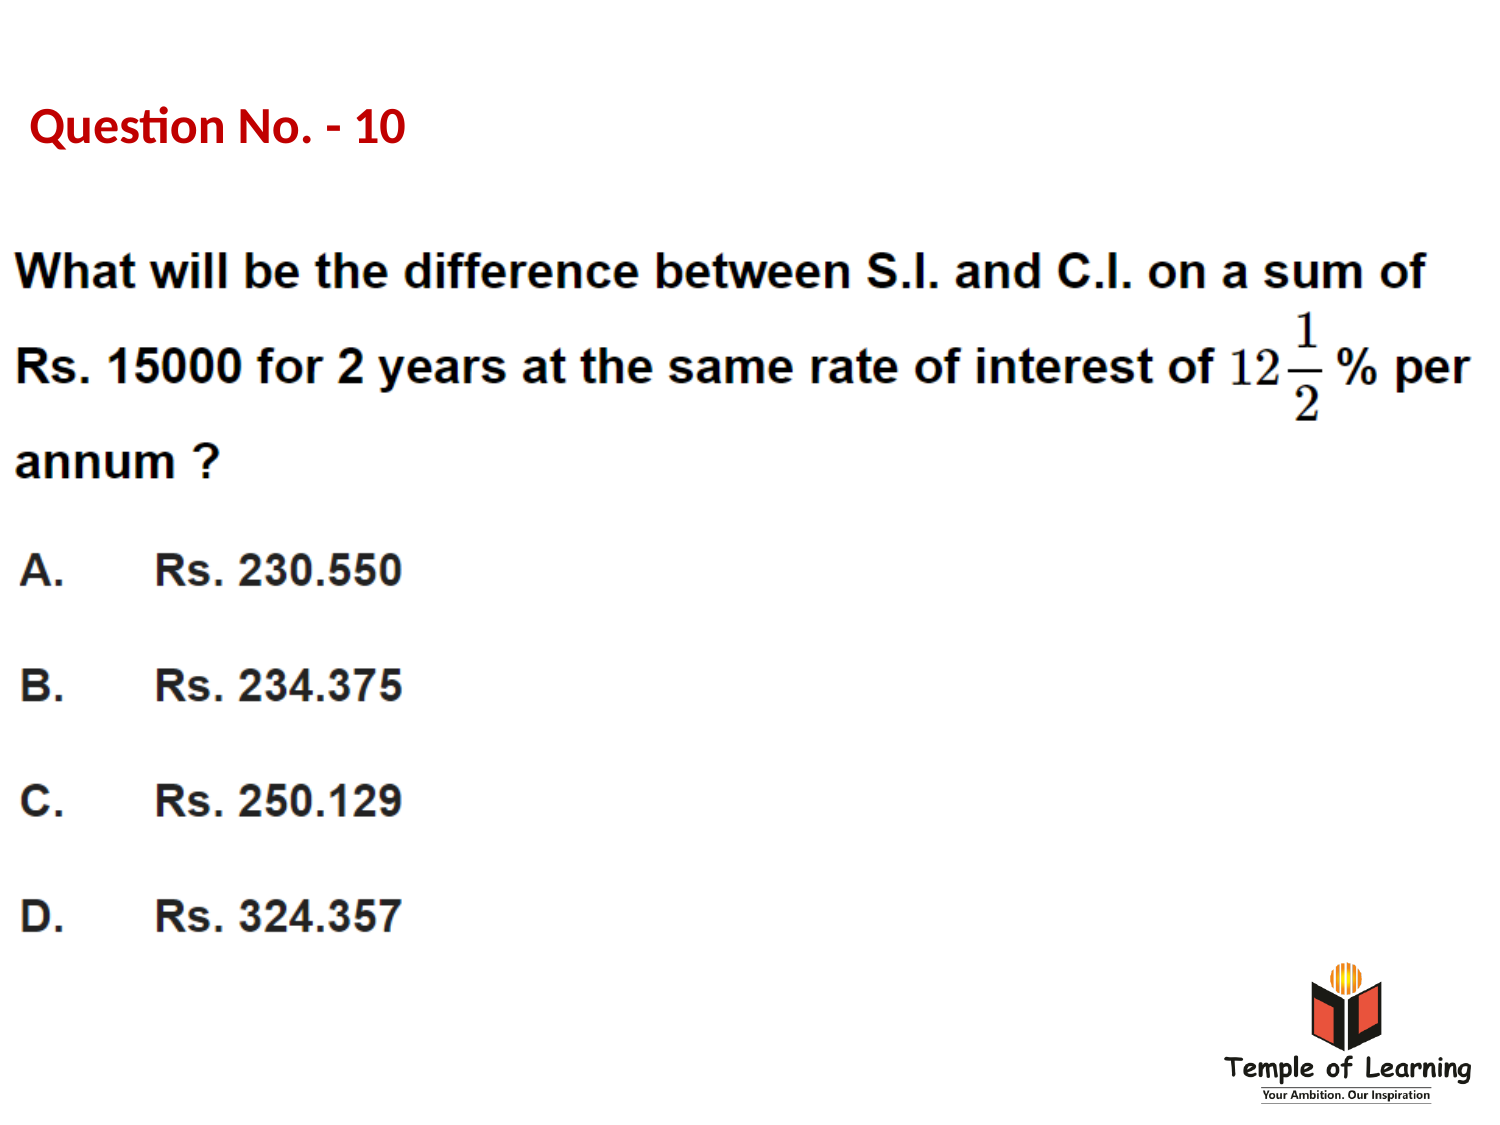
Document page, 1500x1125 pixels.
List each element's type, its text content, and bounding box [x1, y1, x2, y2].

text_box Question No. - 10 [14, 84, 422, 162]
picture [1224, 962, 1471, 1104]
picture [0, 212, 1500, 955]
